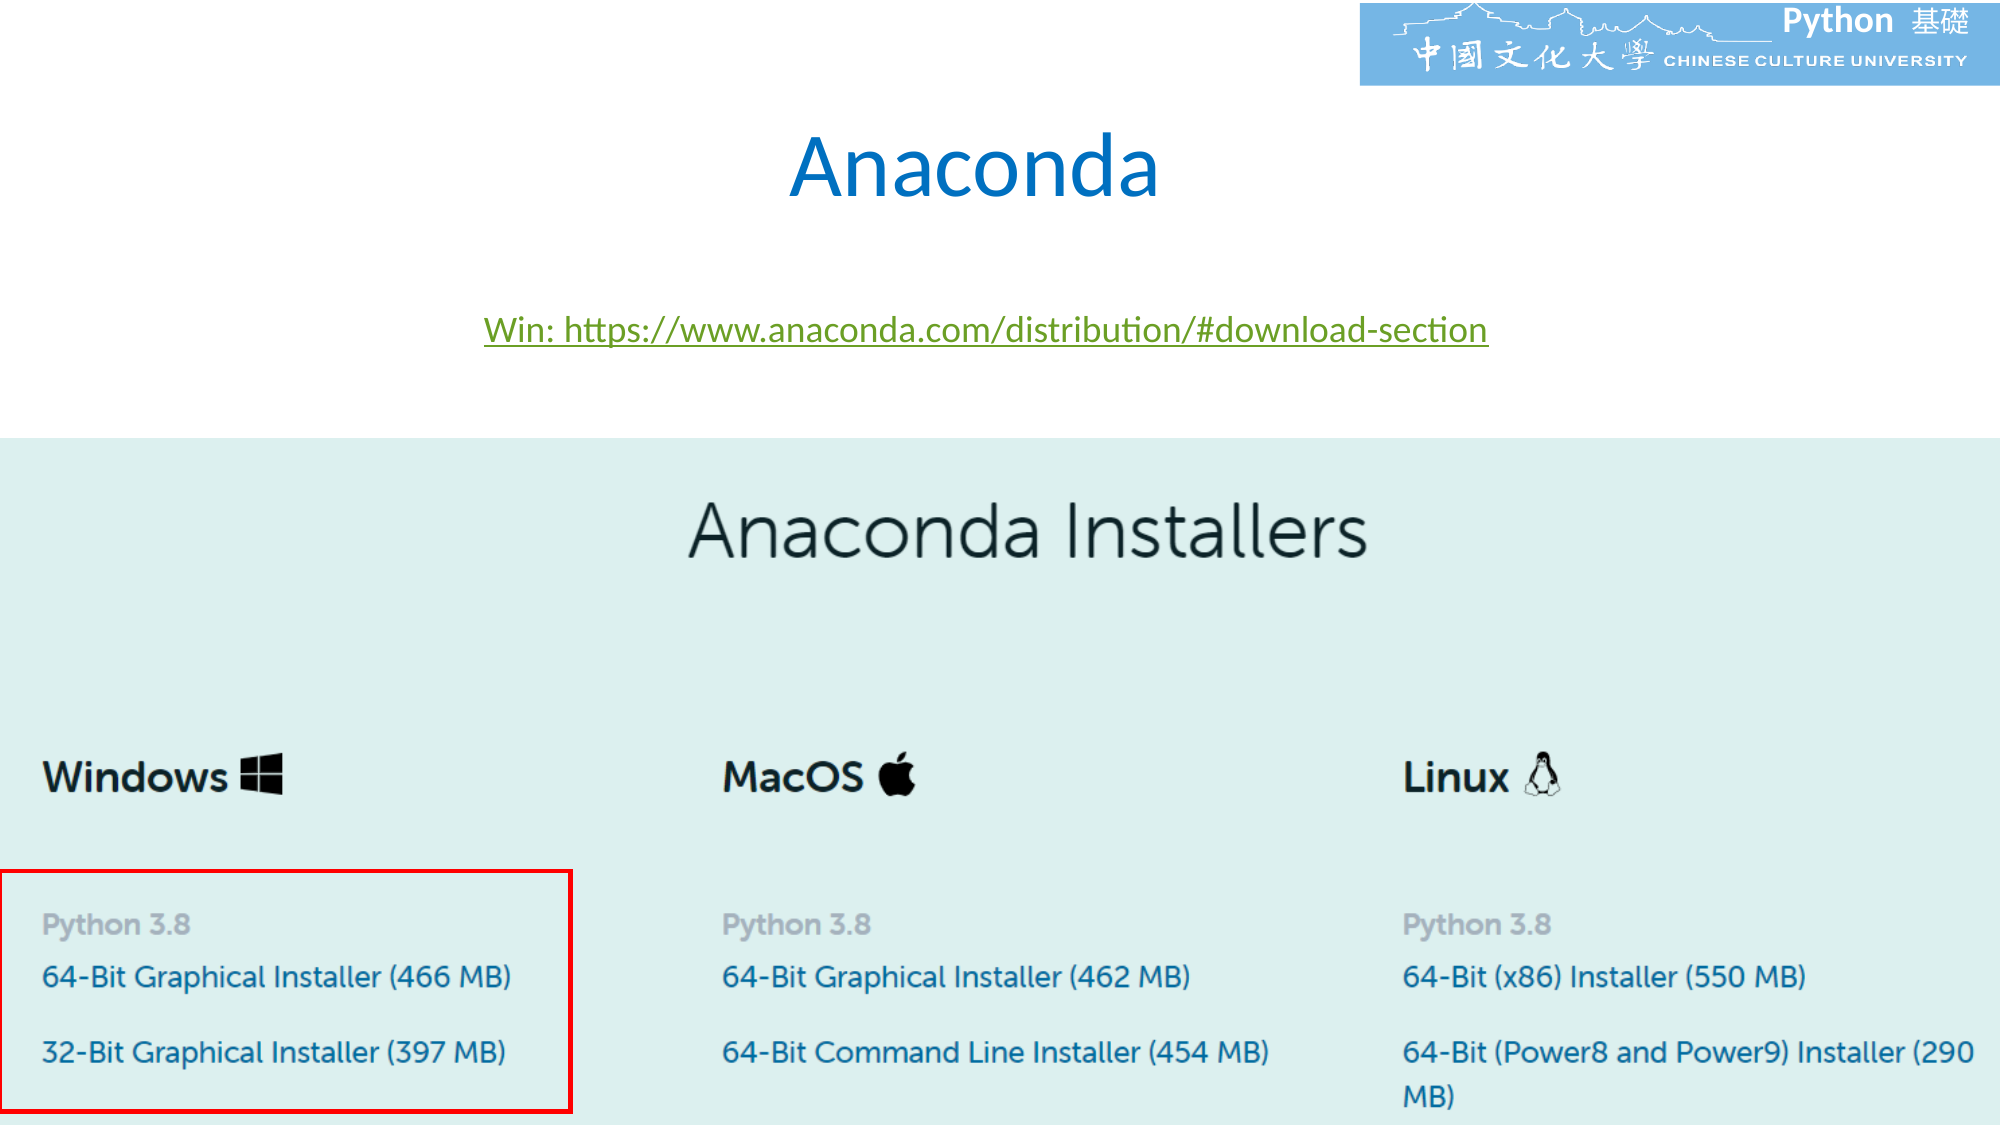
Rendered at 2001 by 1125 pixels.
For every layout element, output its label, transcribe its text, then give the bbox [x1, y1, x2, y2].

picture [1391, 0, 1968, 75]
picture [1960, 22, 1968, 32]
picture [1863, 17, 1867, 29]
text_box Anaconda Win: https://www.anaconda.com/distribution/#download-section [408, 97, 1565, 358]
slide_number 2 [1412, 0, 1863, 56]
picture [0, 438, 2000, 1125]
